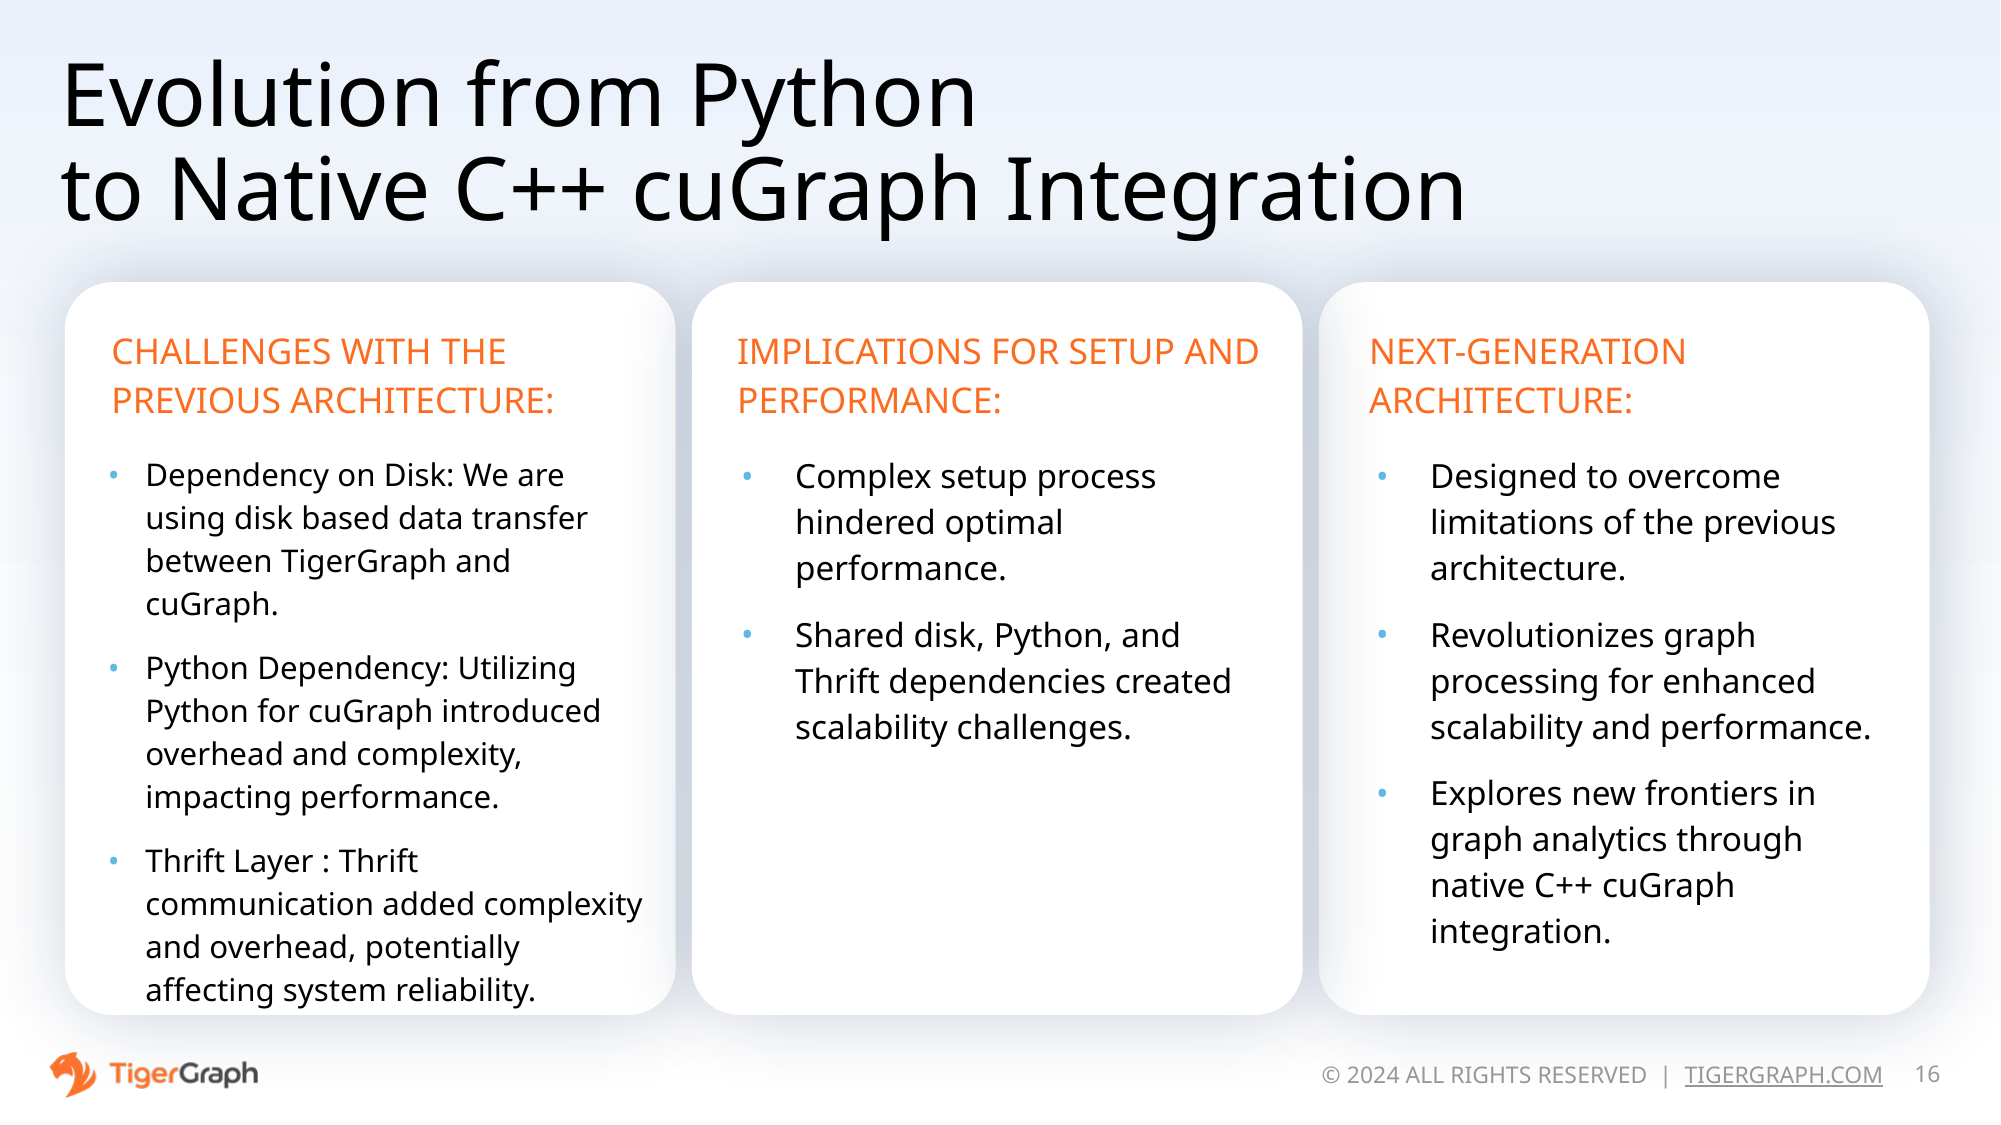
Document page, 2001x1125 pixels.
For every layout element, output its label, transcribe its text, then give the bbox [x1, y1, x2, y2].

text_box CHALLENGES WITH THE PREVIOUS ARCHITECTURE: [96, 307, 665, 436]
text_box Evolution from Python to Native C++ cuGraph Integration [49, 44, 1963, 269]
text_box IMPLICATIONS FOR SETUP AND PERFORMANCE: [722, 307, 1304, 436]
text_box [1330, 282, 1930, 1015]
list Complex setup process hindered optimal performance. Shared disk, Python, and Thrift dependencies created scalability challenges. [705, 442, 1274, 908]
list Dependency on Disk: We are using disk based data transfer between TigerGraph and cuGraph. Python Dependency: Utilizing Python for cuGraph introduced overhead and complexity, impacting performance. Thrift Layer : Thrift communication added complexity and overhead, potentially affecting system reliability. [92, 442, 661, 986]
text_box NEXT-GENERATION ARCHITECTURE: [1354, 307, 1936, 436]
list Designed to overcome limitations of the previous architecture. Revolutionizes graph processing for enhanced scalability and performance. Explores new frontiers in graph analytics through native C++ cuGraph integration. [1349, 442, 1909, 908]
text_box [64, 282, 673, 1015]
text_box [0, 0, 2000, 1125]
text_box [691, 282, 1303, 1015]
